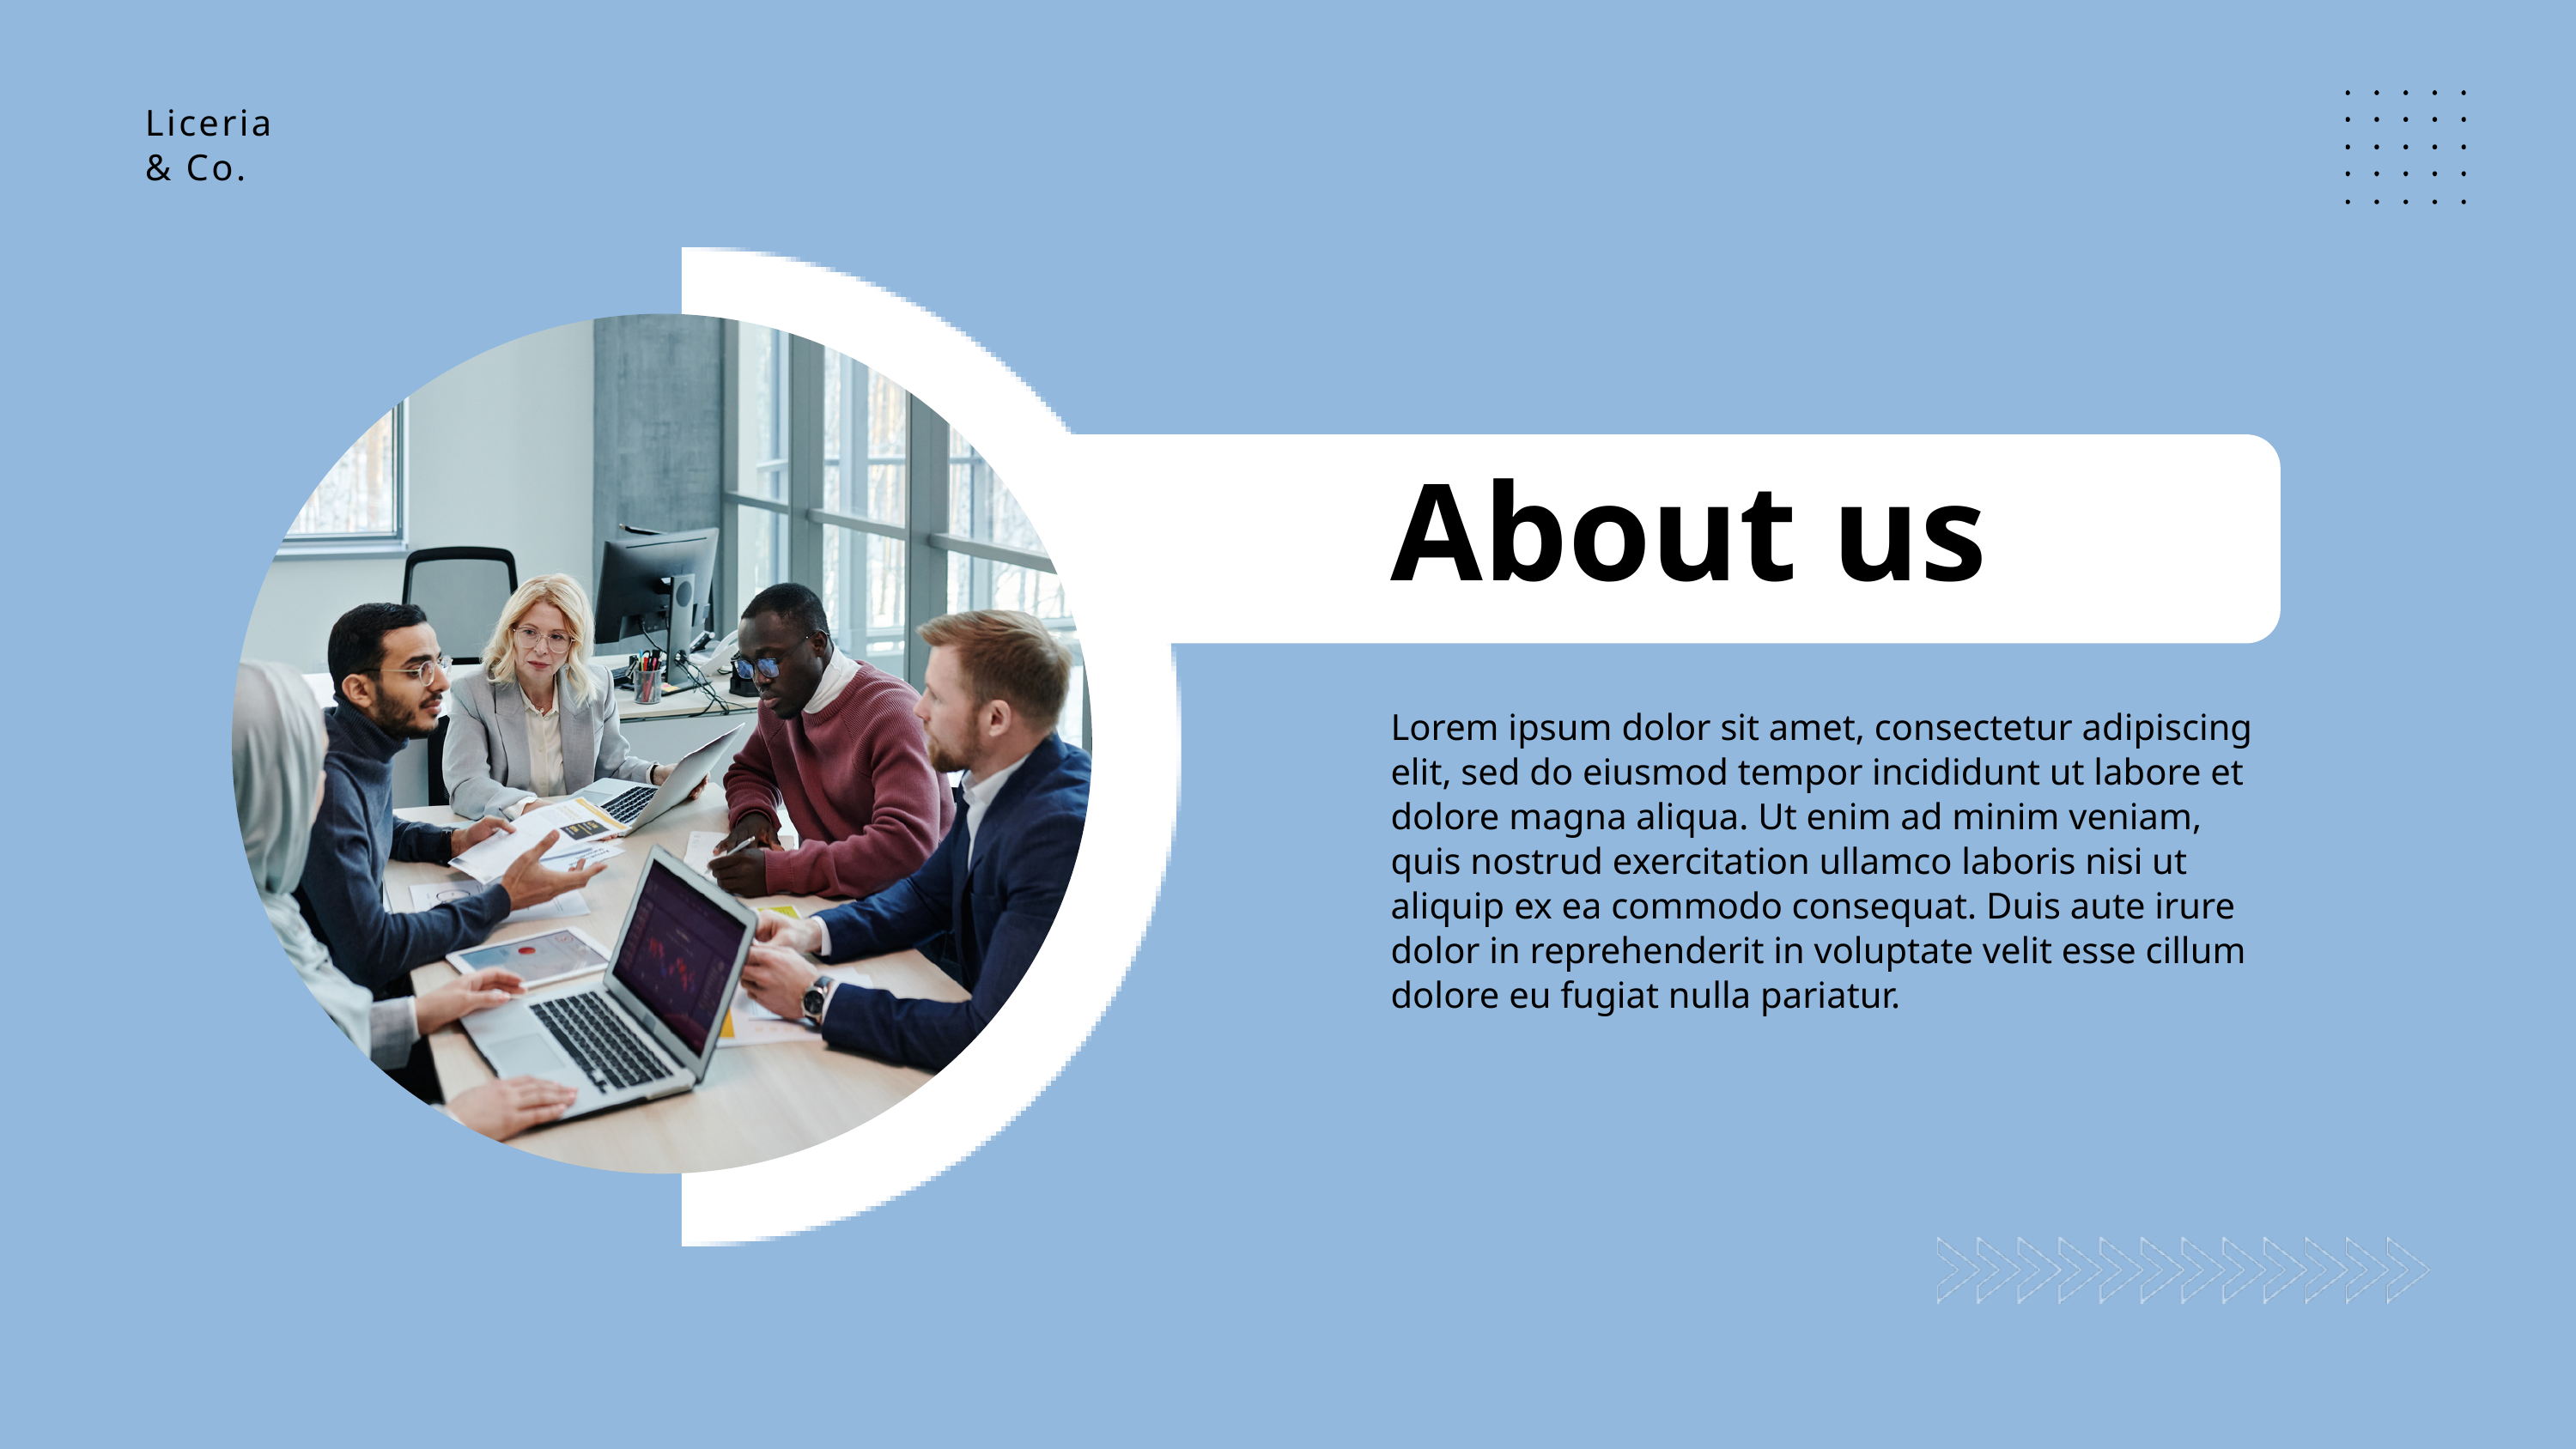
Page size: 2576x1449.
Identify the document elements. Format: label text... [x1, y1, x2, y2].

text_box [681, 653, 1182, 1247]
text_box [1937, 1237, 2432, 1304]
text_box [1096, 433, 2281, 644]
text_box Liceria & Co. [144, 99, 358, 189]
text_box Lorem ipsum dolor sit amet, consectetur adipiscing elit, sed do eiusmod tempor incididunt ut labore et dolore magna aliqua. Ut enim ad minim veniam, quis nostrud exercitation ullamco laboris nisi ut aliquip ex ea commodo consequat. Duis aute irure dolor in reprehenderit in voluptate velit esse cillum dolore eu fugiat nulla pariatur. [1390, 702, 2281, 1016]
text_box [2345, 90, 2466, 204]
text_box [231, 313, 1093, 1174]
text_box [681, 247, 1182, 433]
